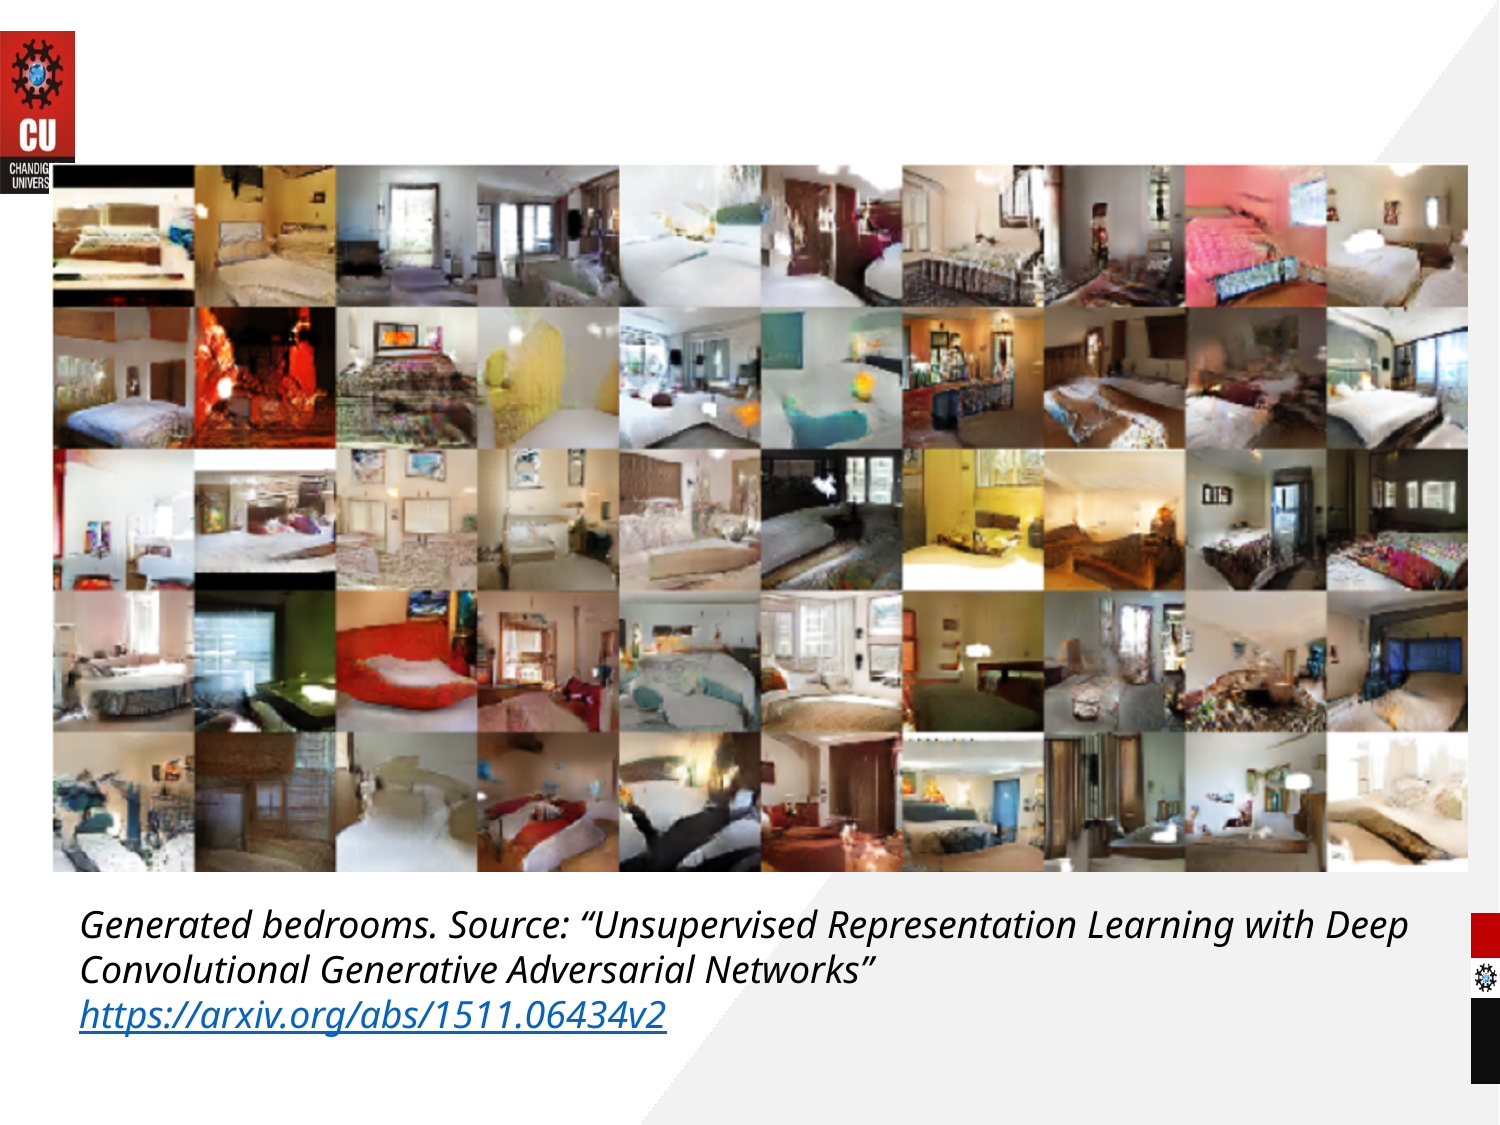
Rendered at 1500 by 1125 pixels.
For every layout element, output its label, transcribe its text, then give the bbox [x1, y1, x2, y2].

picture [0, 0, 1500, 1125]
text_box Generated bedrooms. Source: “Unsupervised Representation Learning with Deep Convolutional Generative Adversarial Networks” https://arxiv.org/abs/1511.06434v2 [64, 893, 1427, 1050]
